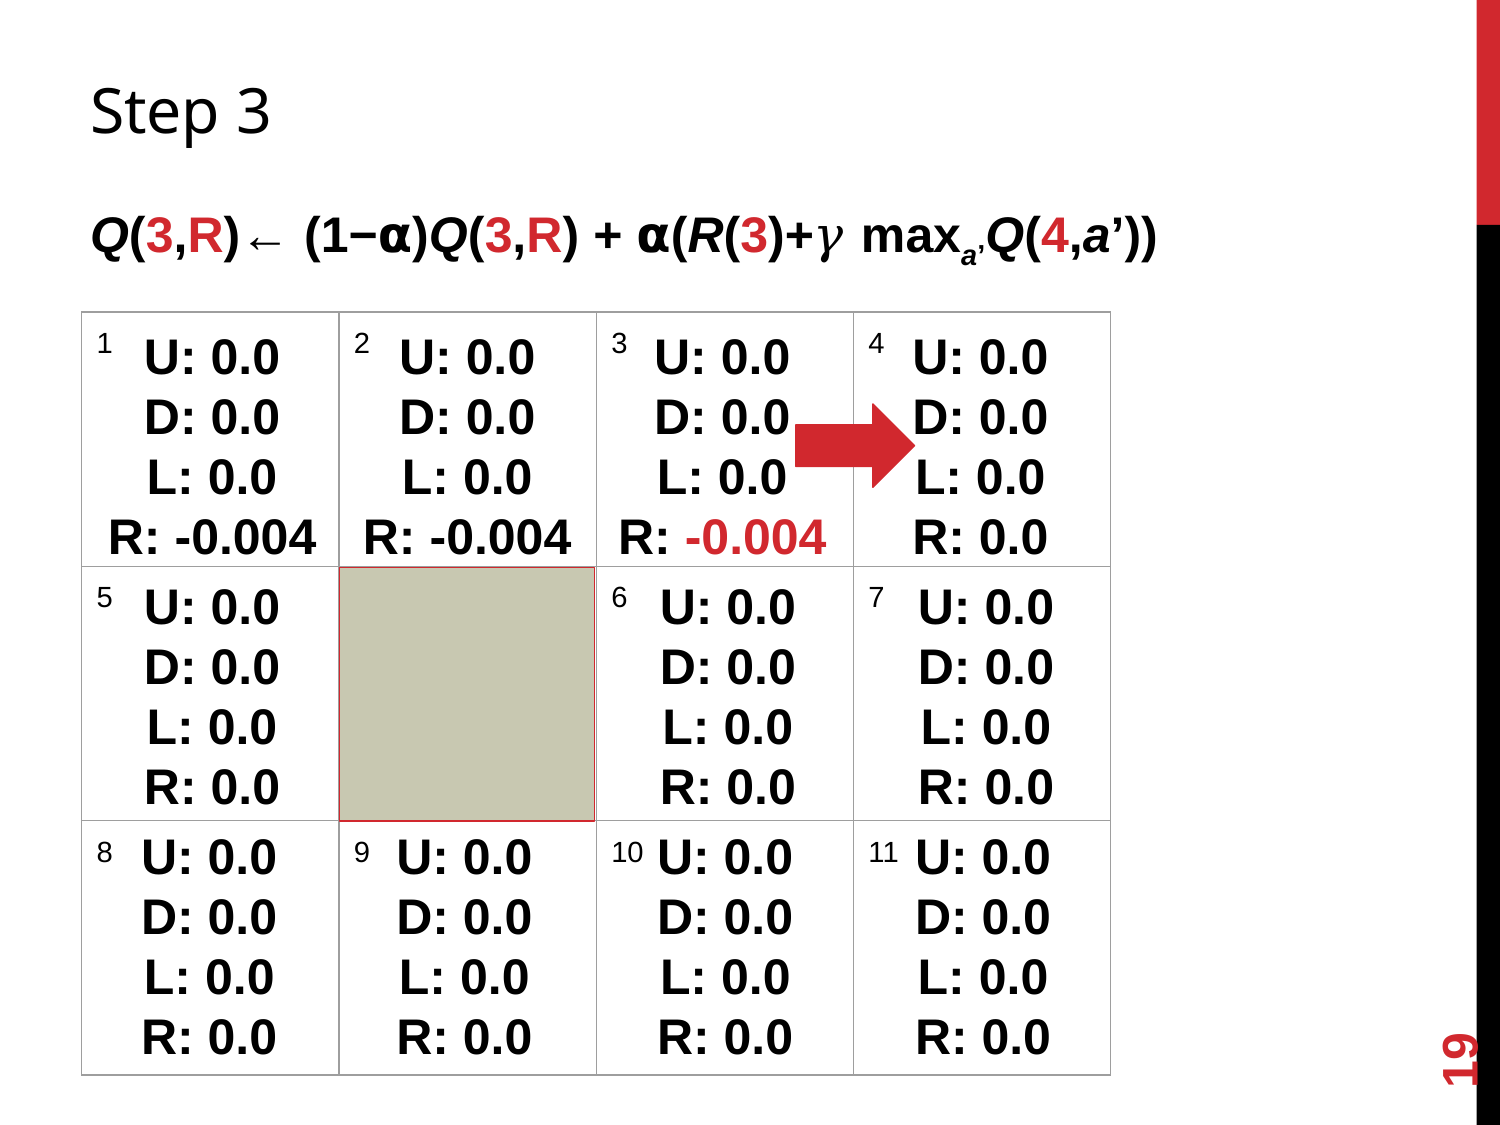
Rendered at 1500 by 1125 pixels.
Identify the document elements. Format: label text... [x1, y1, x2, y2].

list Q(3,R)← (1−⍺)Q(3,R) + ⍺(R(3)+𝛾 maxa’Q(4,a’)) [75, 195, 1401, 1104]
title Step 3 [75, 25, 1401, 154]
slide_number 19 [1427, 887, 1488, 1104]
